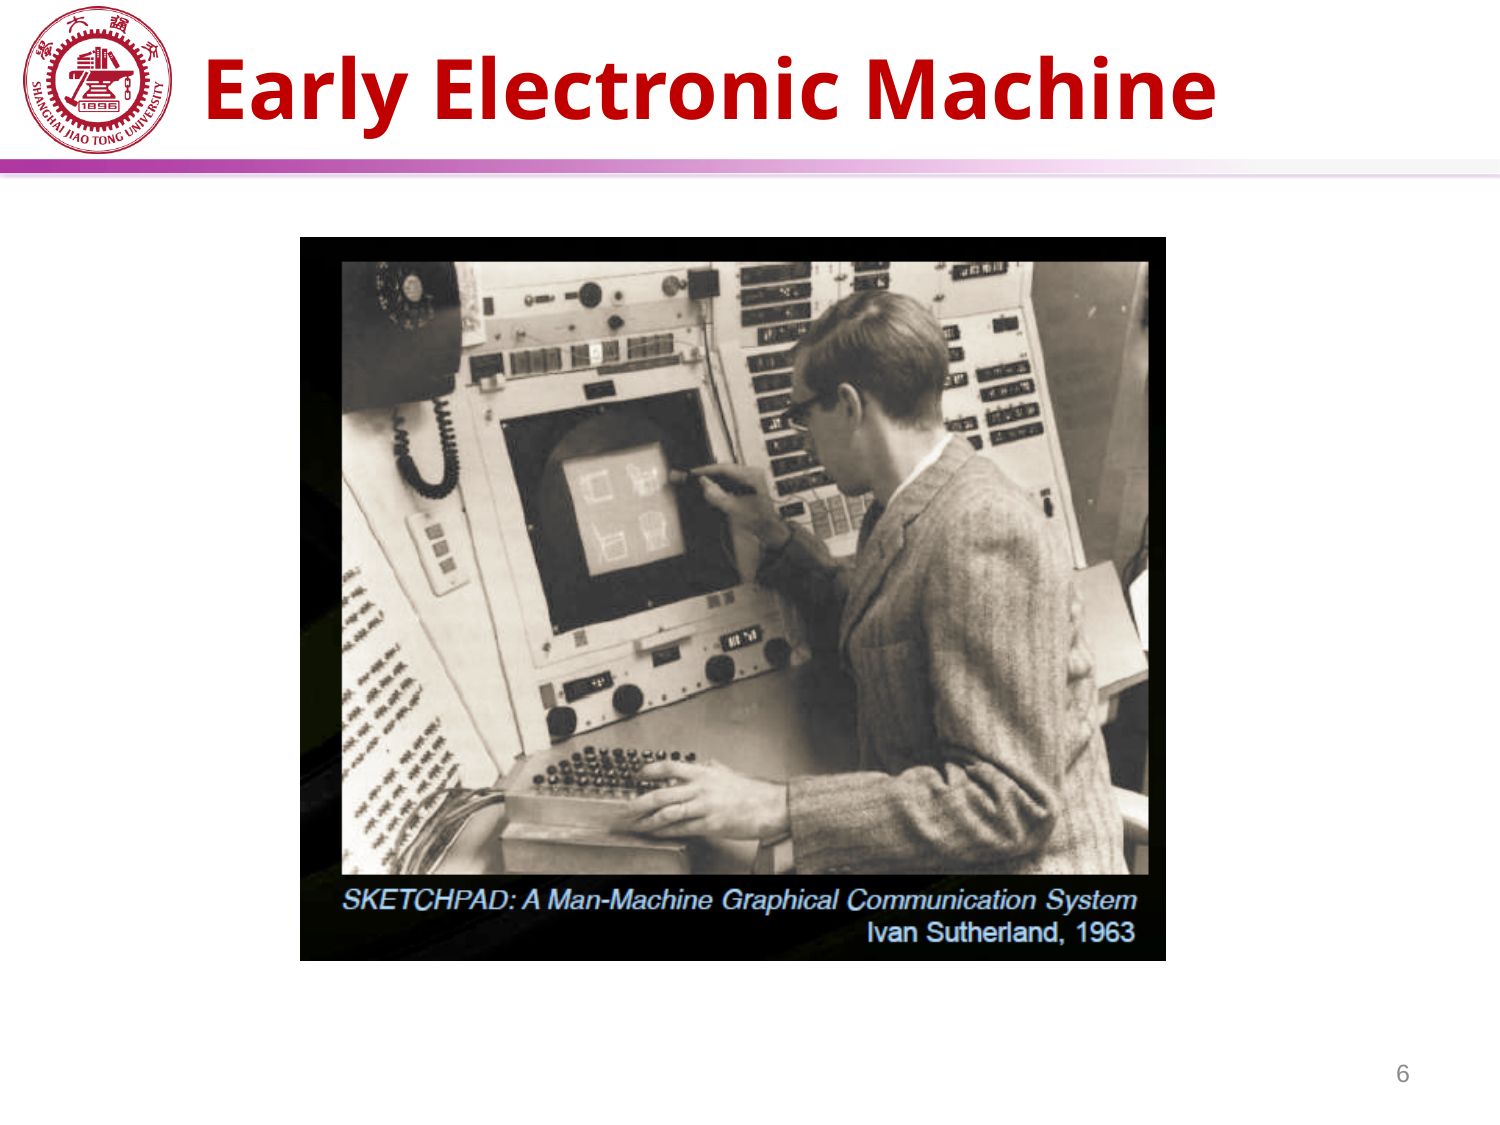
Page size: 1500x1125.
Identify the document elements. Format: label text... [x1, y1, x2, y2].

title Early Electronic Machine [186, 0, 1472, 172]
picture [299, 237, 1166, 962]
slide_number 6 [1074, 1042, 1425, 1103]
picture [0, 6, 1500, 179]
